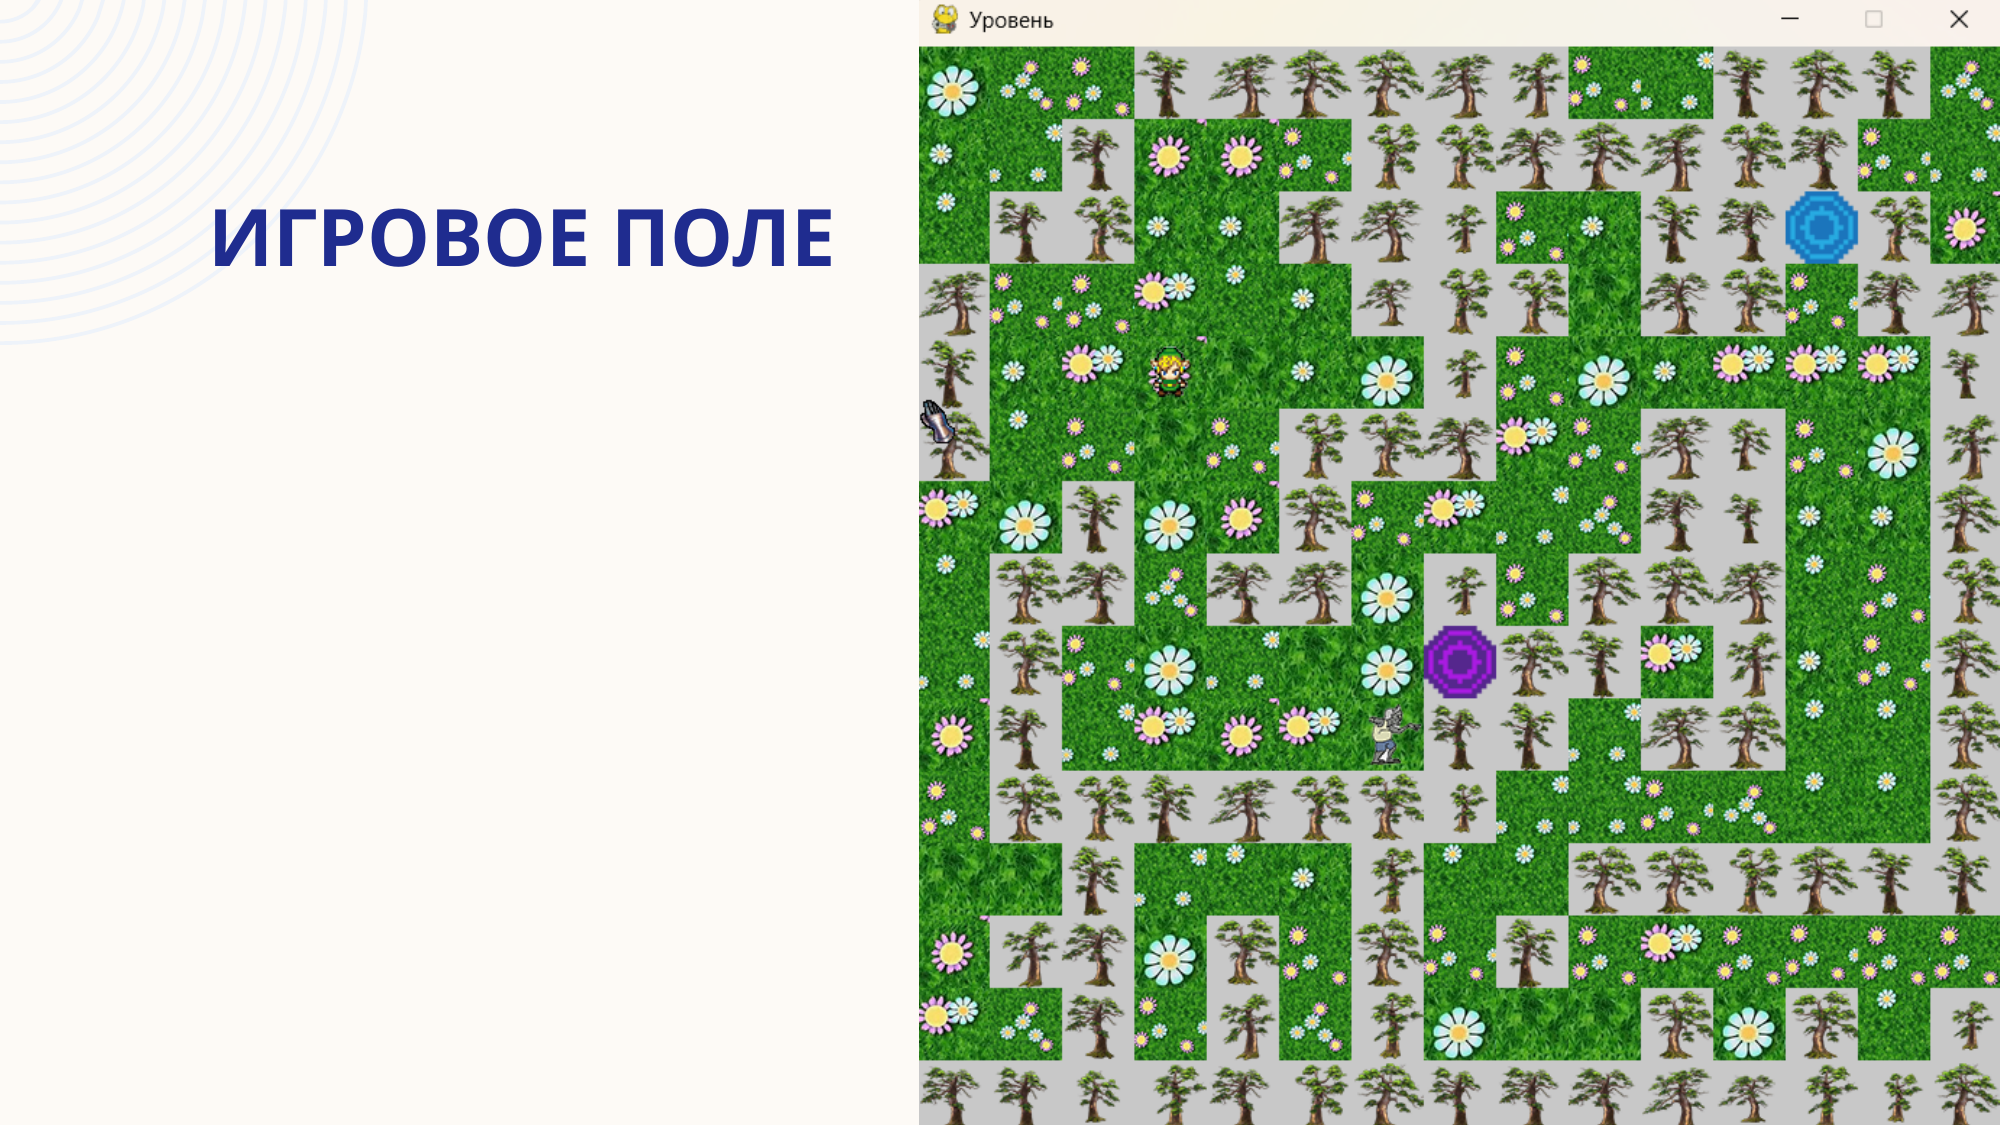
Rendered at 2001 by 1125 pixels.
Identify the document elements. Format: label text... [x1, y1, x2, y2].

title Игровое поле [124, 120, 919, 344]
picture [919, 0, 2000, 1125]
